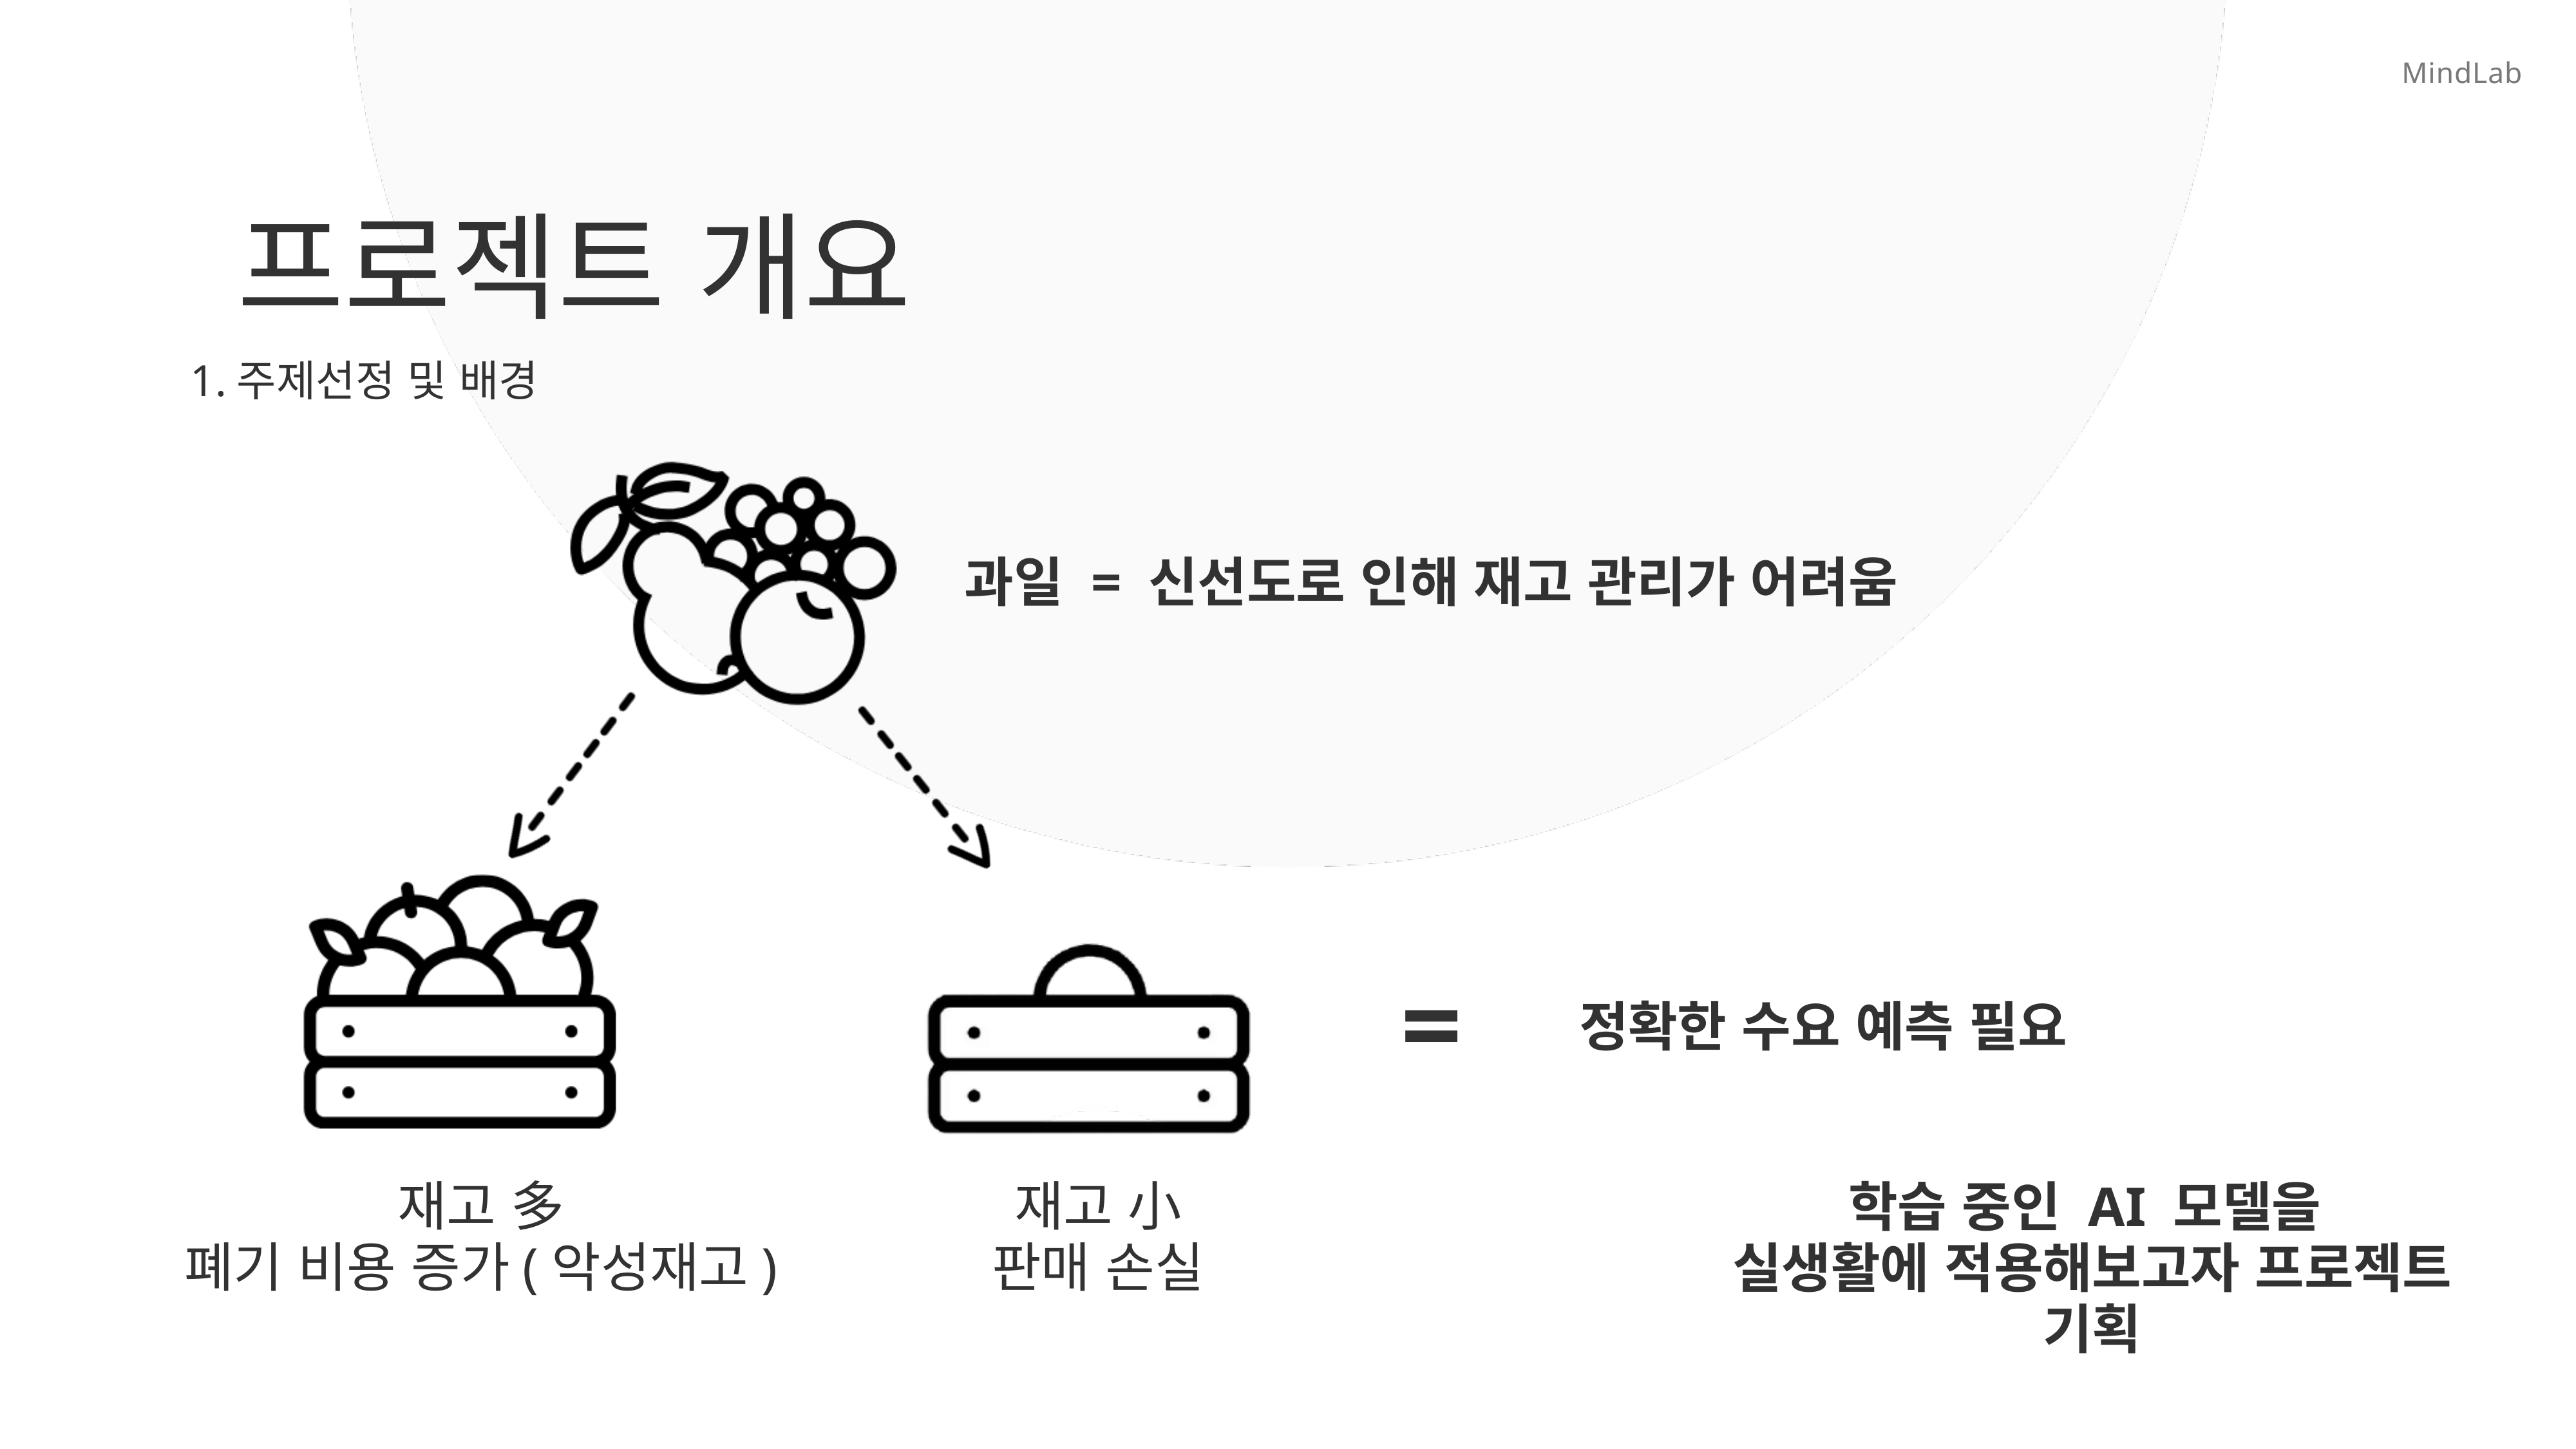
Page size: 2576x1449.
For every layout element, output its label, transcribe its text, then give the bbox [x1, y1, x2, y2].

picture [896, 907, 1299, 1149]
text_box = [1400, 952, 1531, 1103]
text_box 재고 多 폐기 비용 증가(악성재고) [181, 1170, 781, 1307]
text_box 재고 小 판매 손실 [956, 1170, 1240, 1307]
text_box 학습 중인 AI 모델을 실생활에 적용해보고자 프로젝트 기획 [1686, 1200, 2499, 1338]
text_box 프로젝트 개요 [189, 189, 341, 352]
text_box 정확한 수요 예측 필요 [1579, 990, 2074, 1066]
text_box 1.주제선정 및 배경 [190, 362, 341, 401]
picture [303, 0, 2230, 1132]
text_box MindLab [2385, 53, 2523, 94]
